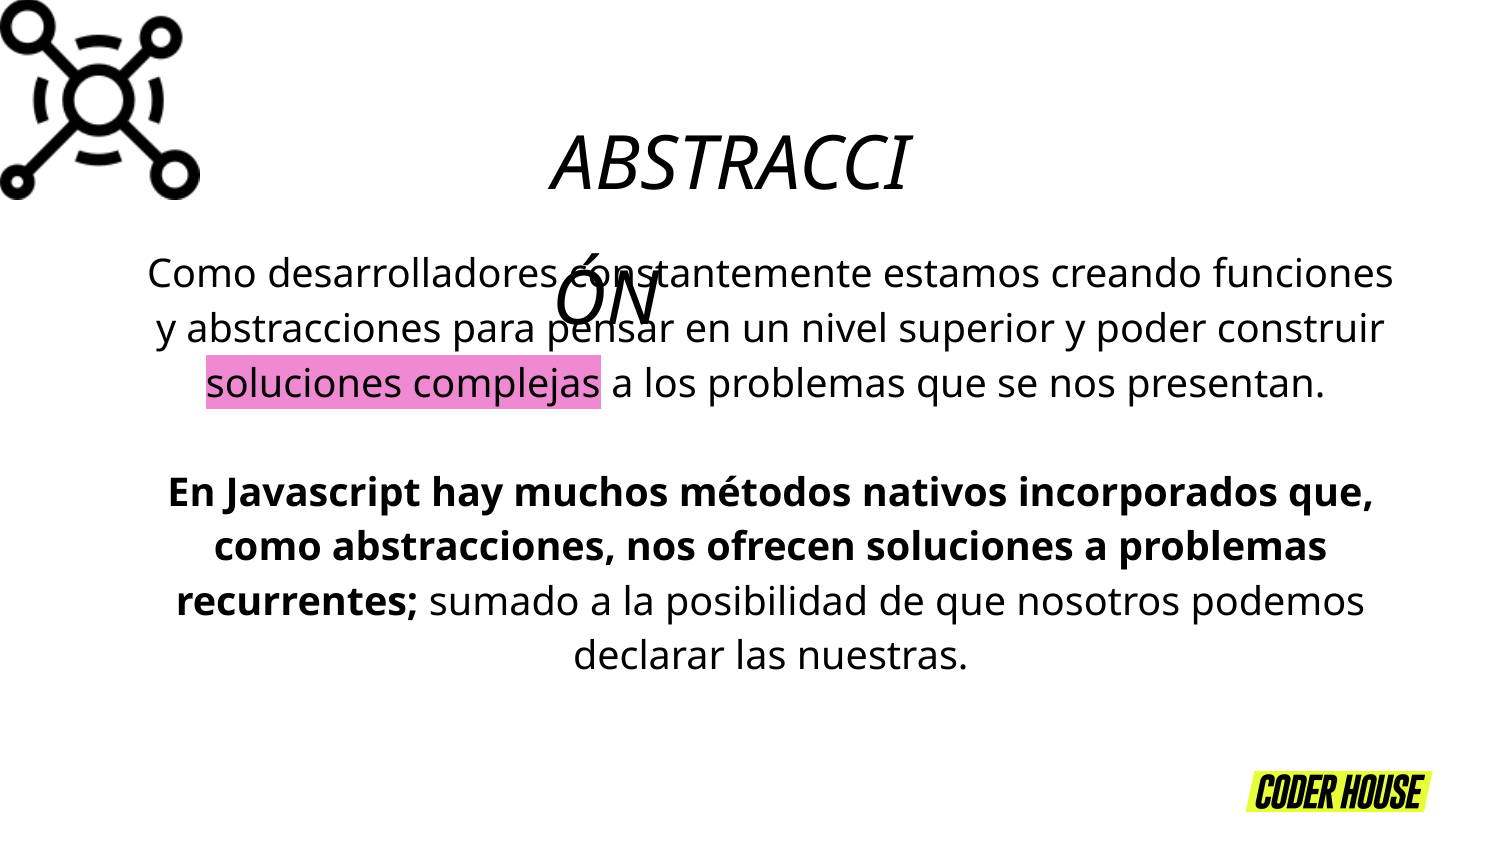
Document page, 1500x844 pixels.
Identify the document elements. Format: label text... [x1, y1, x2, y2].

picture [0, 0, 201, 201]
picture [1241, 764, 1437, 819]
text_box ABSTRACCIÓN [537, 54, 962, 163]
text_box Como desarrolladores constantemente estamos creando funciones y abstracciones para pensar en un nivel superior y poder construir soluciones complejas a los problemas que se nos presentan. En Javascript hay muchos métodos nativos incorporados que, como abstracciones, nos ofrecen soluciones a problemas recurrentes; sumado a la posibilidad de que nosotros podemos declarar las nuestras. [121, 226, 1421, 698]
